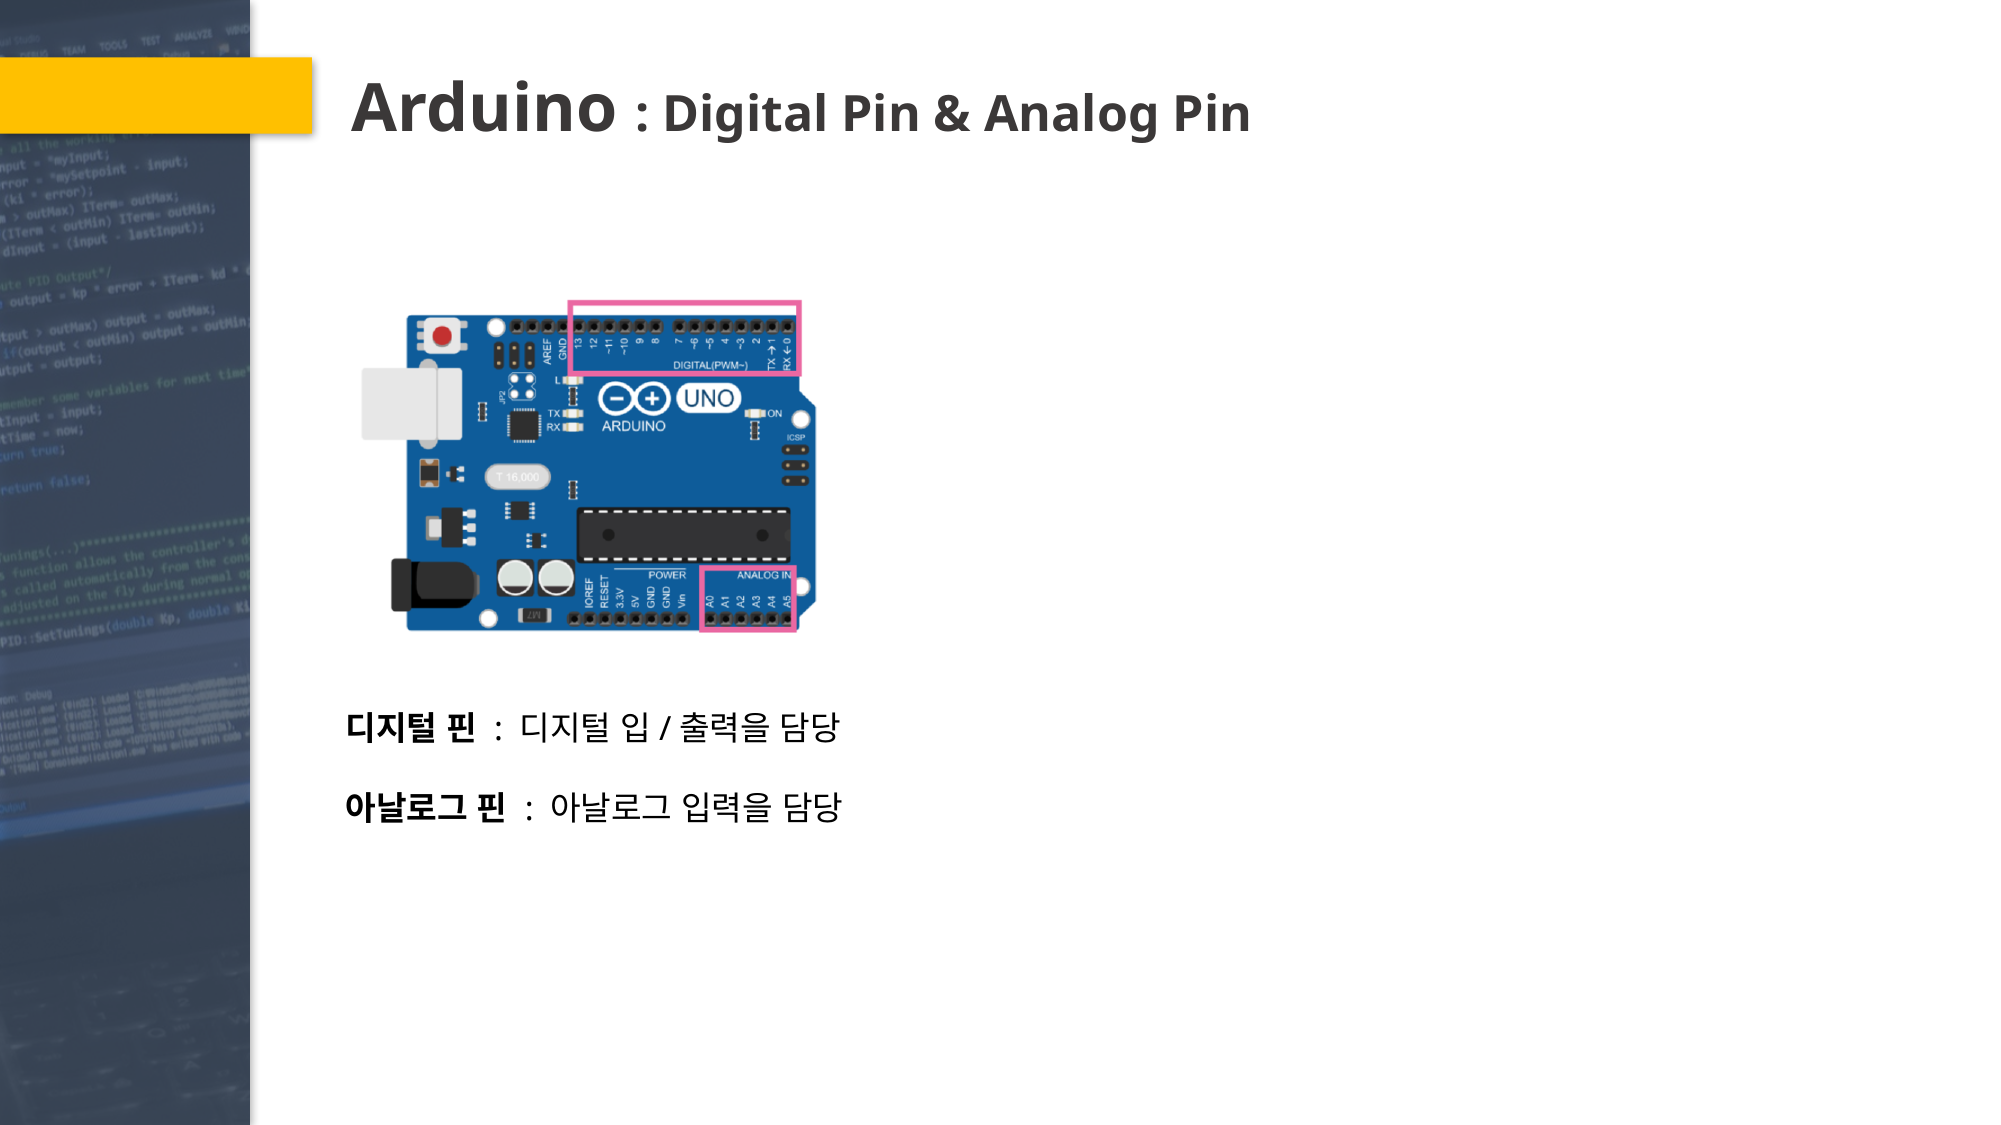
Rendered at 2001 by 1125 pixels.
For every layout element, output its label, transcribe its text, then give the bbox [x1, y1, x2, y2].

picture [0, 0, 250, 1125]
text_box Arduino : Digital Pin & Analog Pin [336, 57, 1268, 153]
text_box 디지털 핀 : 디지털 입/출력을 담당 아날로그 핀 : 아날로그 입력을 담당 [330, 659, 904, 835]
text_box [250, 56, 313, 135]
picture [342, 267, 855, 648]
